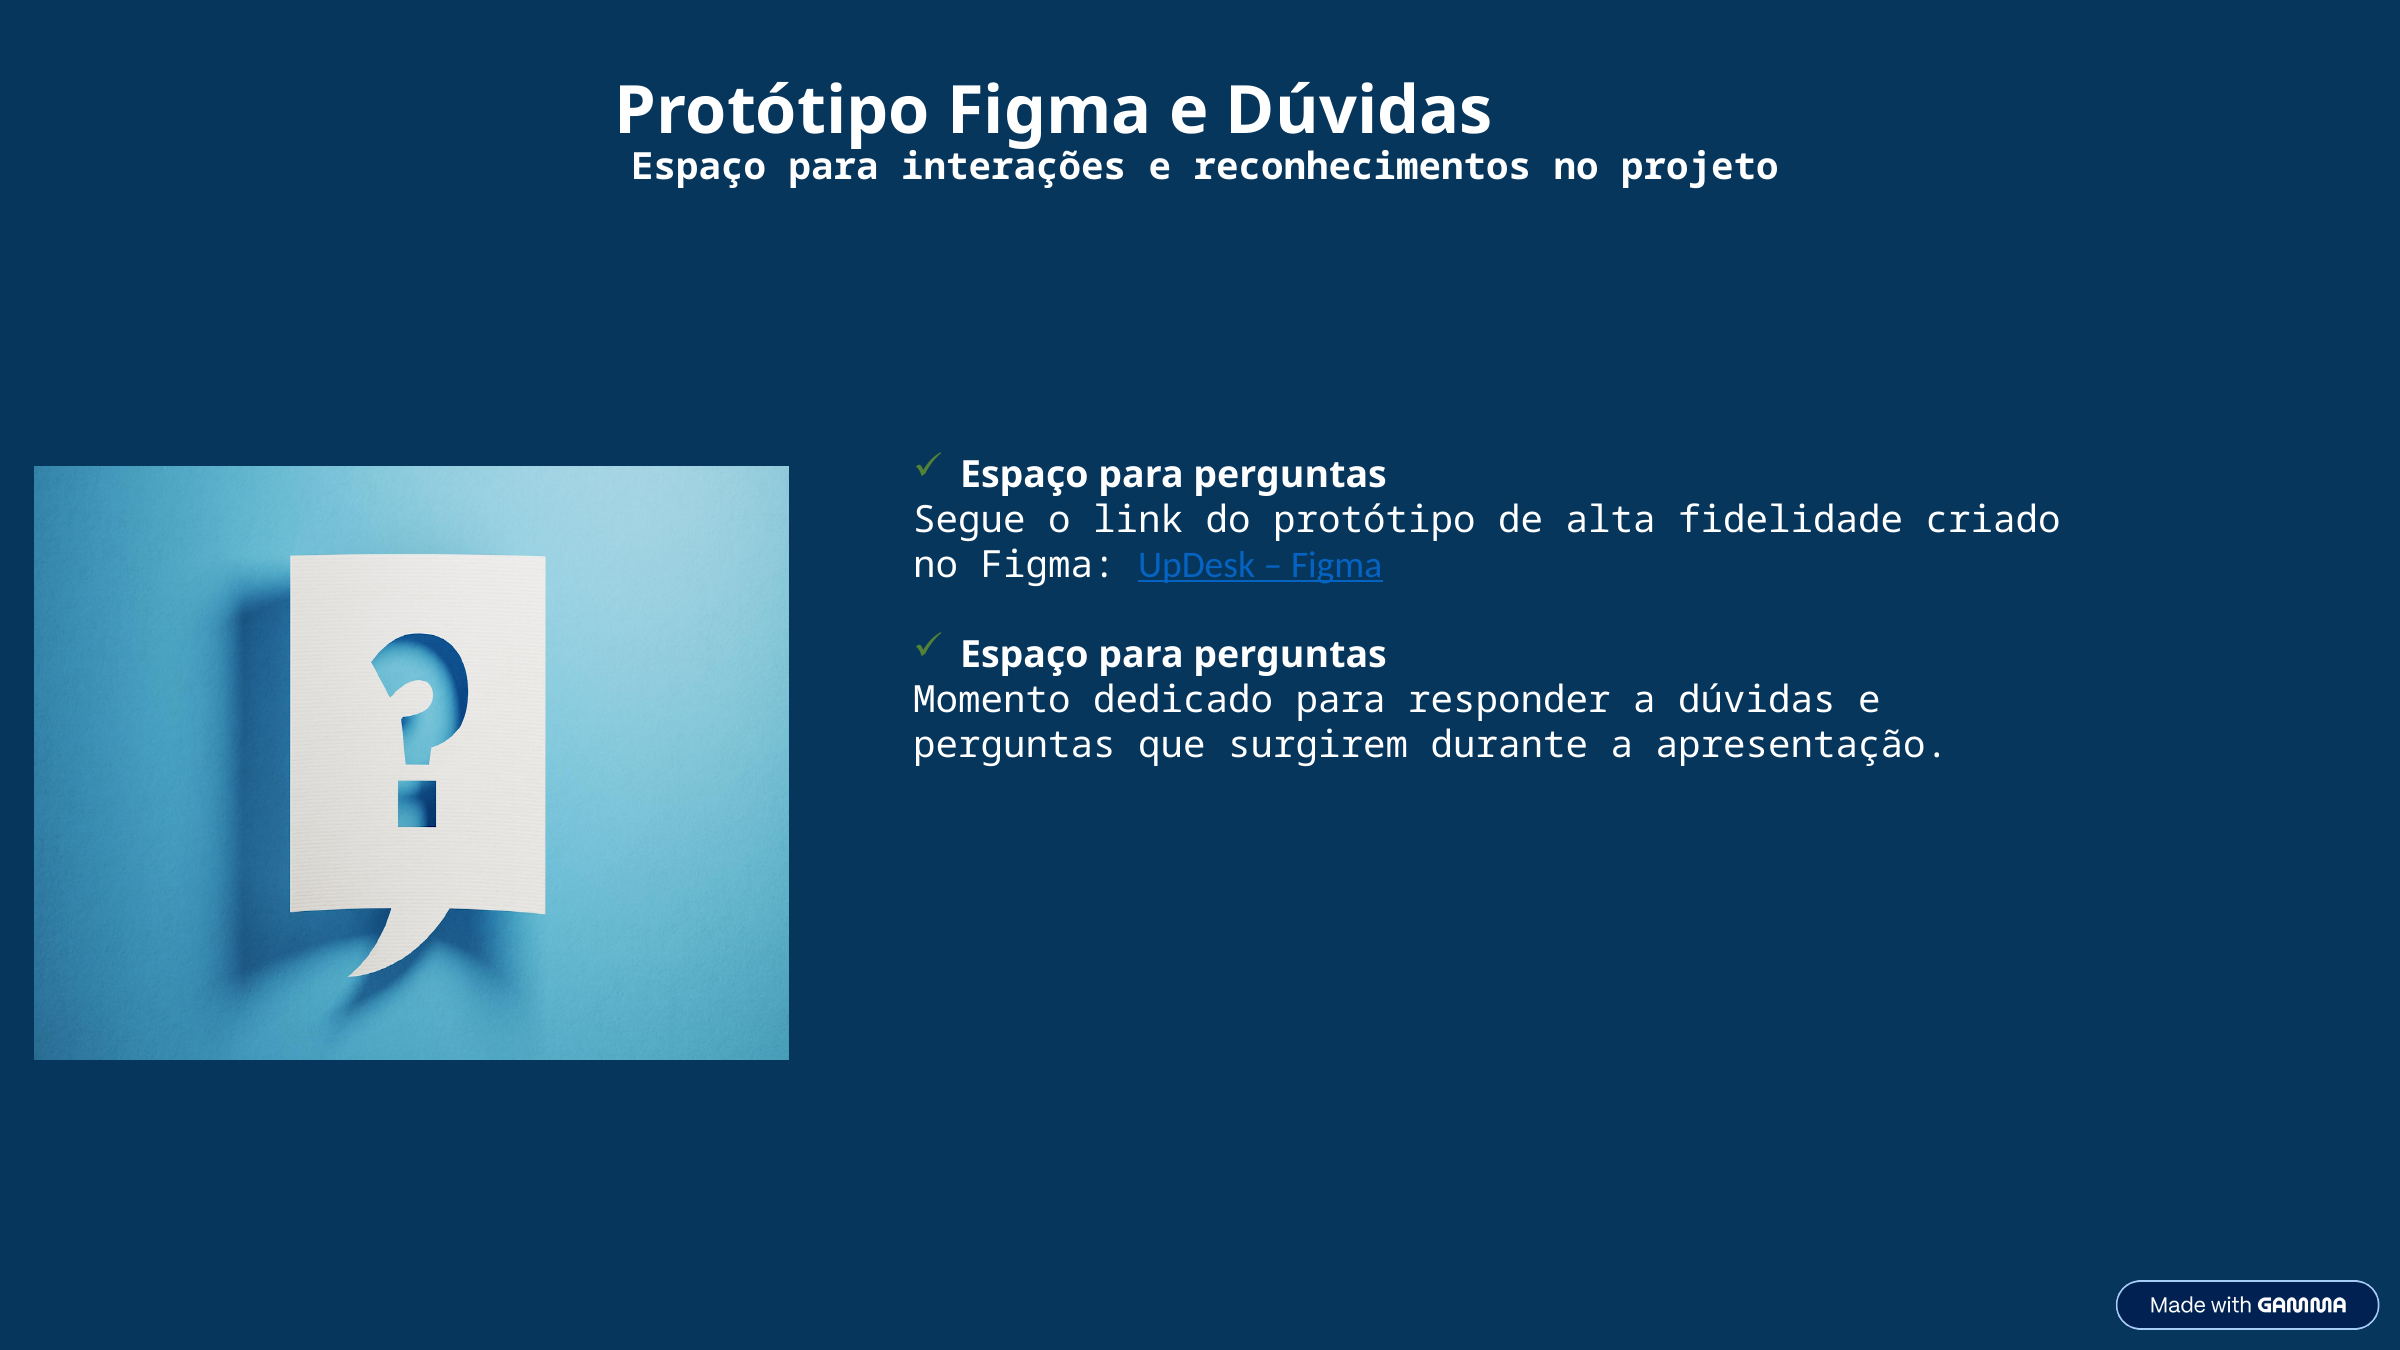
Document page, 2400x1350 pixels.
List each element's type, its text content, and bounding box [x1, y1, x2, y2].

text_box Espaço para perguntas Segue o link do protótipo de alta fidelidade criado no Figma: UpDesk – Figma Espaço para perguntas Momento dedicado para responder a dúvidas e perguntas que surgirem durante a apresentação. [898, 397, 2099, 818]
text_box Espaço para interações e reconhecimentos no projeto [616, 134, 1817, 195]
picture [34, 466, 789, 1060]
text_box Protótipo Figma e Dúvidas [599, 59, 1800, 155]
picture [2106, 1271, 2389, 1339]
